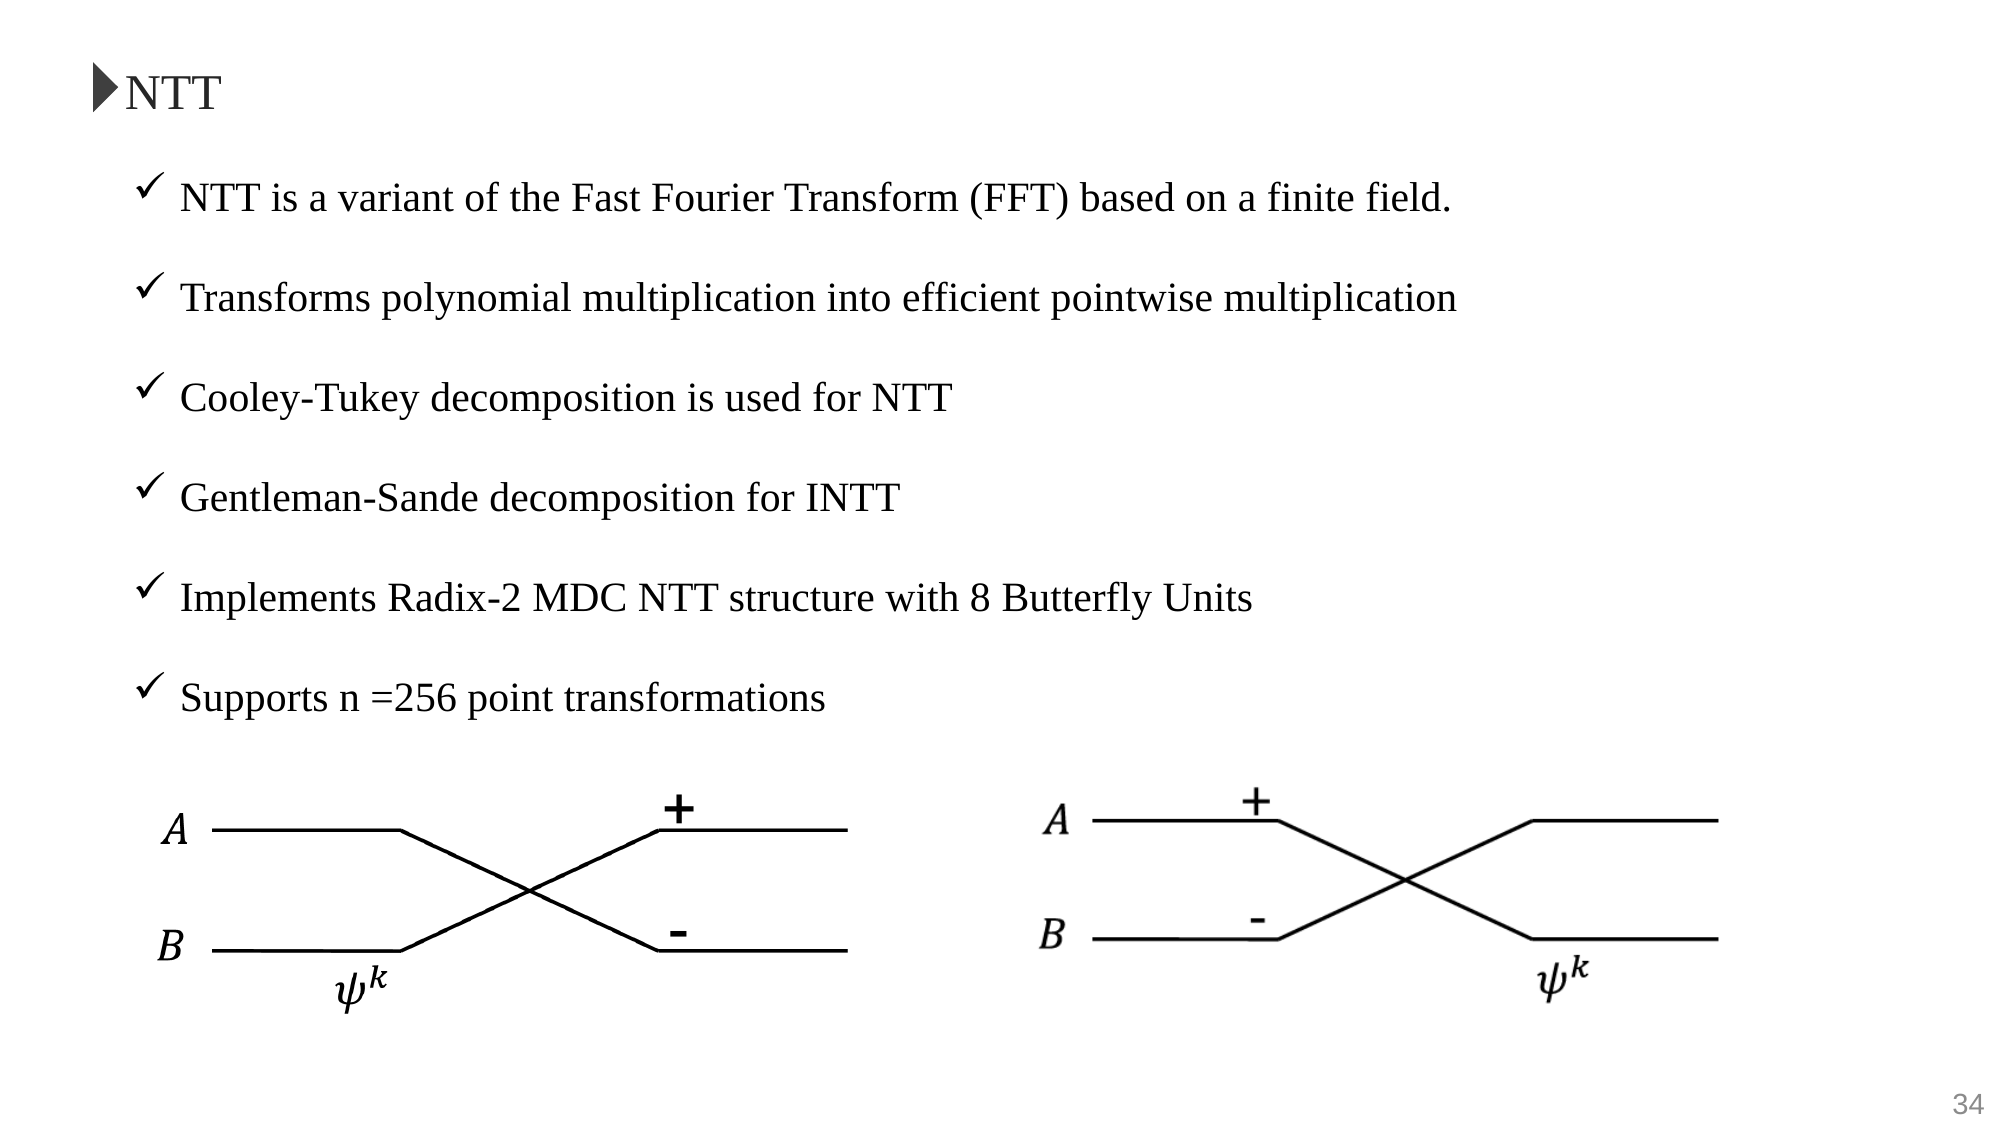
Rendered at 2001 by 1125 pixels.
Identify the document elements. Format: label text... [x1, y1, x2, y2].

picture [999, 767, 1773, 1013]
text_box NTT is a variant of the Fast Fourier Transform (FFT) based on a finite field. Transforms polynomial multiplication into efficient pointwise multiplication Cooley-Tukey decomposition is used for NTT Gentleman-Sande decomposition for INTT Implements Radix-2 MDC NTT structure with 8 Butterfly Units Supports n =256 point transformations [118, 112, 1724, 727]
slide_number 34 [1550, 1072, 2000, 1125]
picture [118, 777, 880, 1019]
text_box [93, 52, 238, 129]
